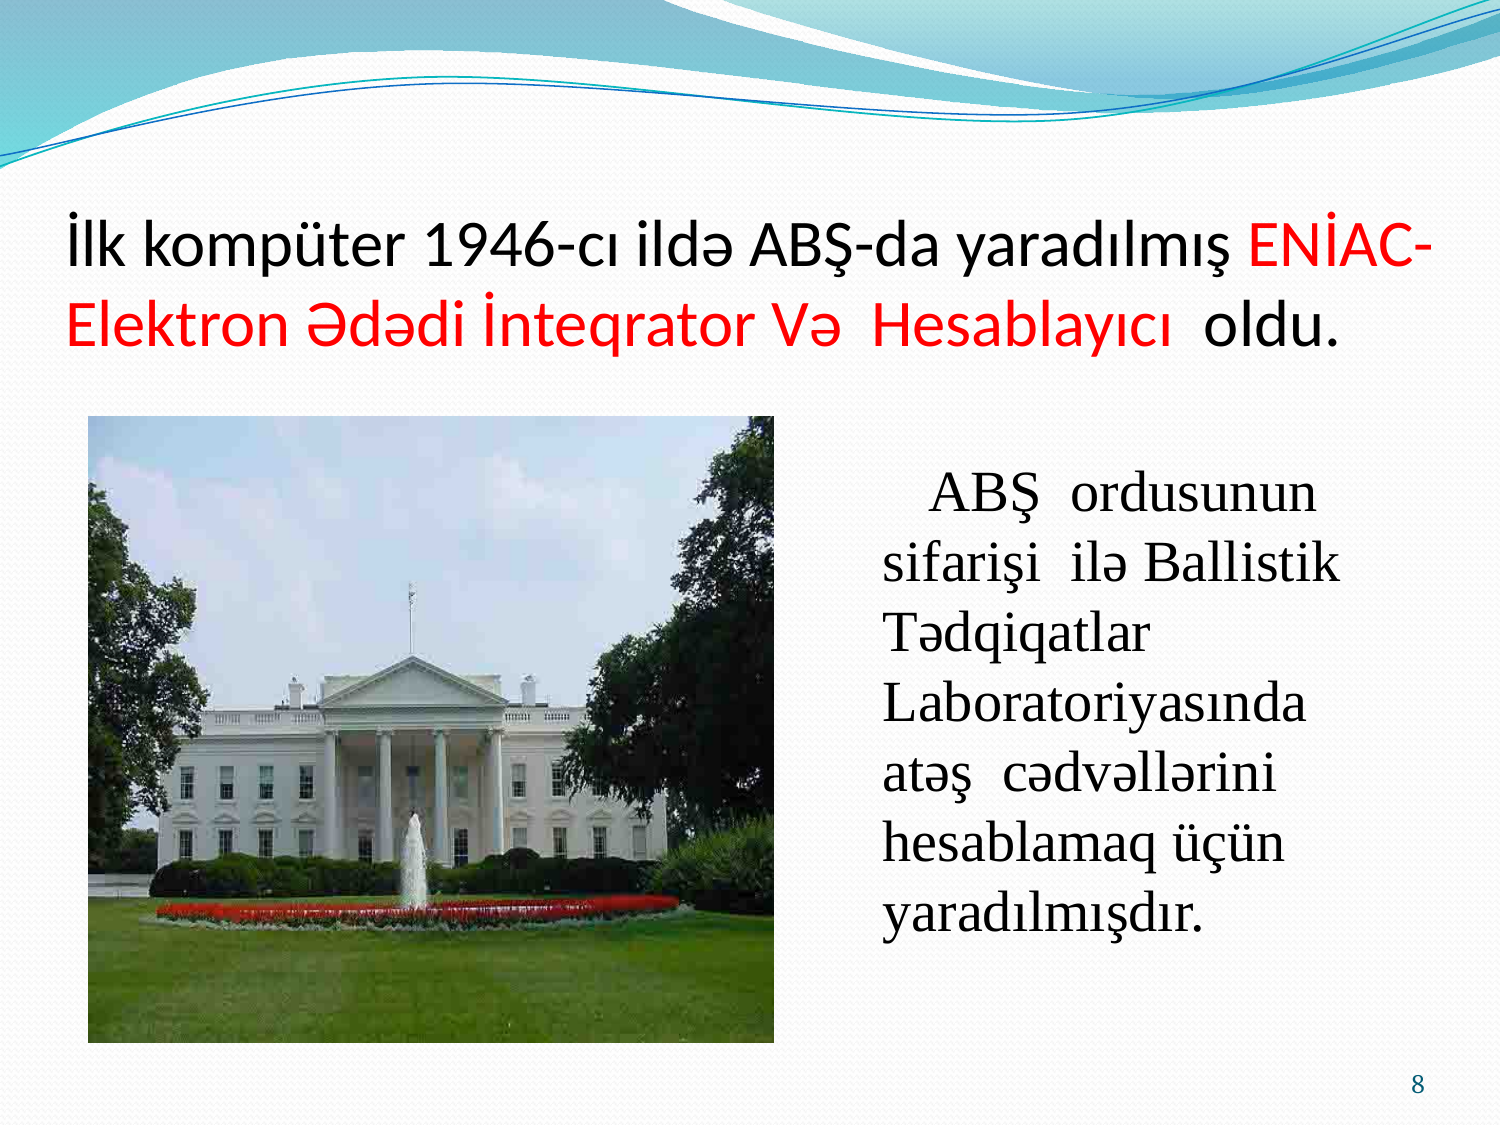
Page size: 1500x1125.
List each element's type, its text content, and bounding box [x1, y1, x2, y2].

text_box ABŞ ordusunun sifarişi ilə Ballistik Tədqiqatlar Laboratoriyasında atəş cədvəllərini hesablamaq üçün yaradılmışdır. [867, 446, 1412, 951]
slide_number 8 [1299, 1042, 1425, 1103]
picture [88, 416, 774, 1043]
title İlk kompüter 1946-cı ildə ABŞ-da yaradılmış ENİAC- Elektron Ədədi İnteqrator Və Hesablayıcı oldu. [64, 171, 1500, 360]
